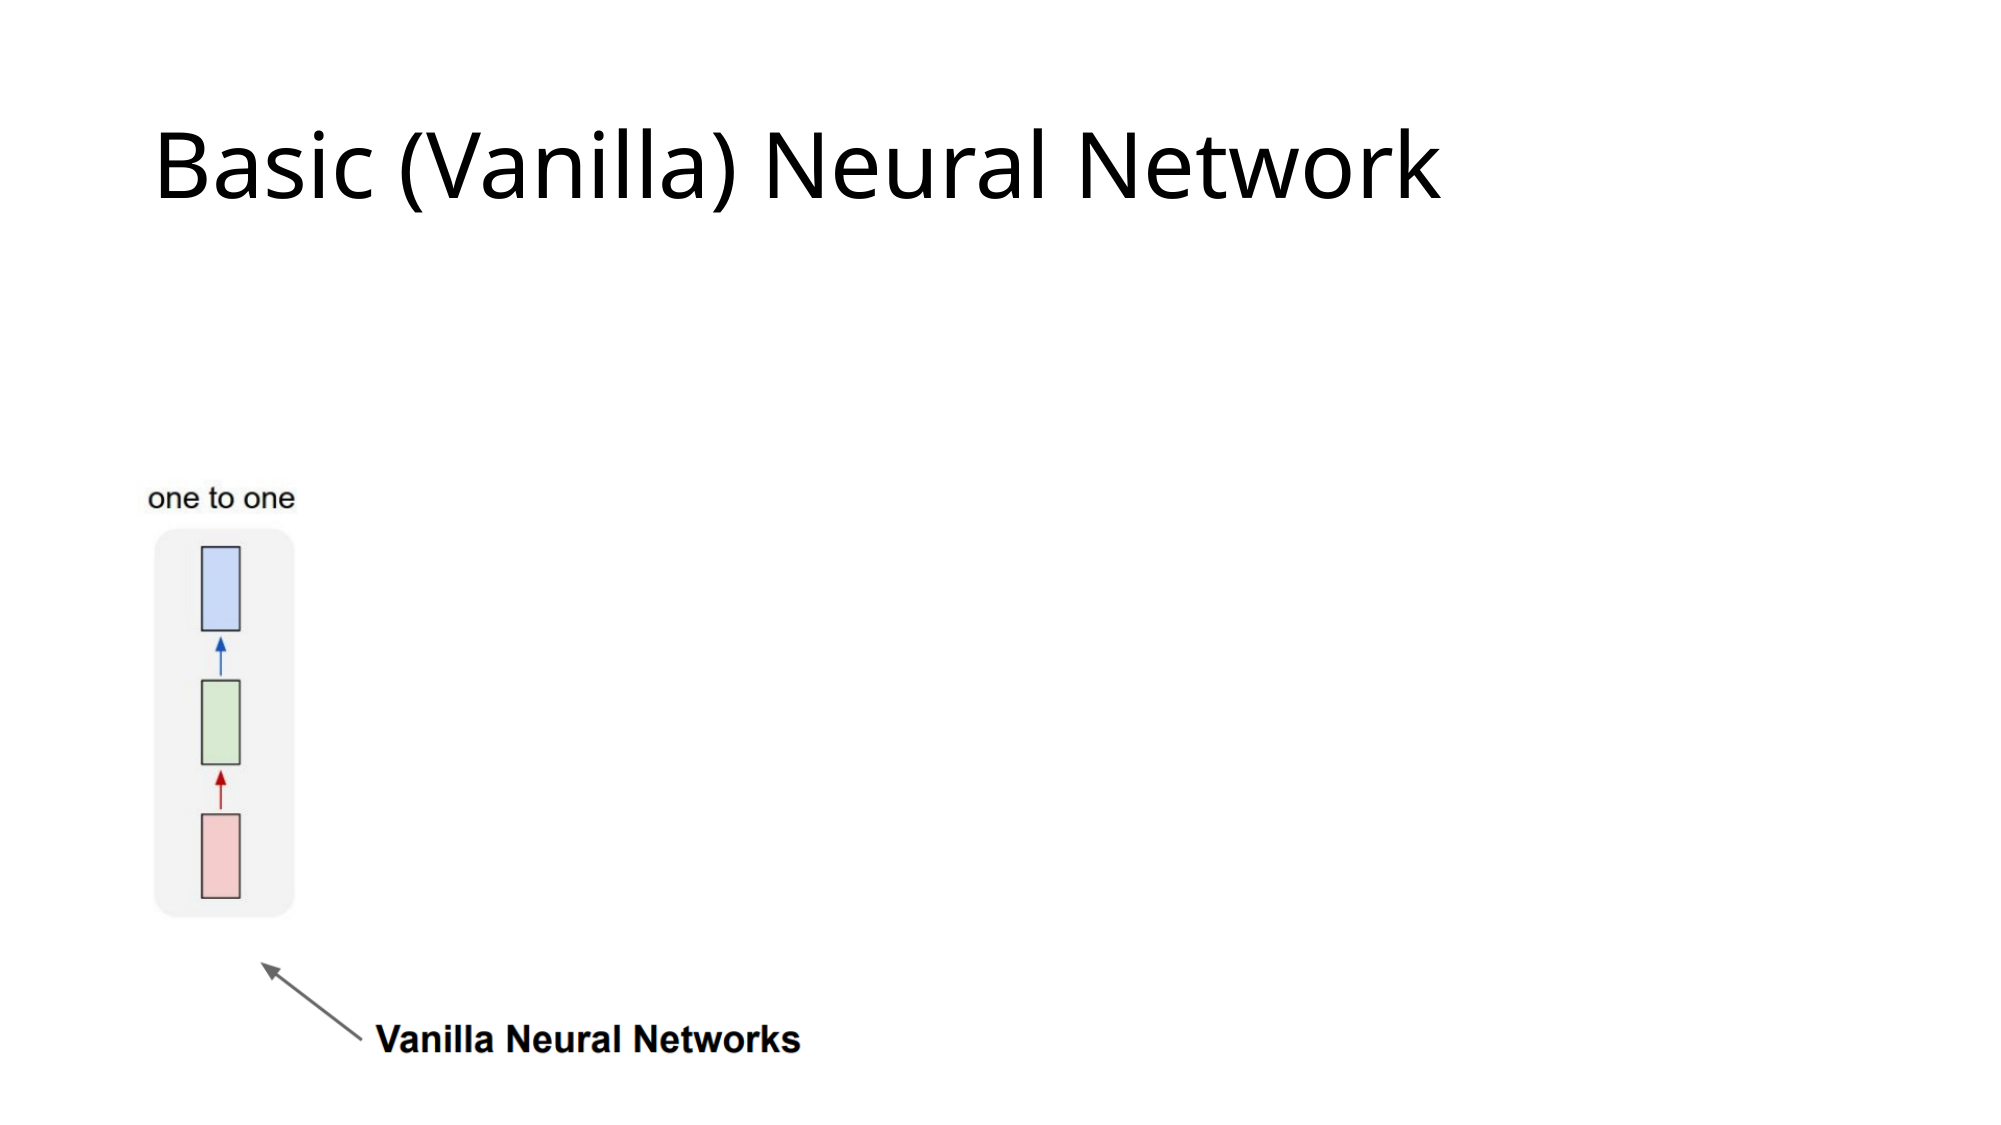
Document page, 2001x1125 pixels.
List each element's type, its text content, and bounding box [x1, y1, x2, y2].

title Basic (Vanilla) Neural Network [137, 59, 1863, 278]
picture [136, 477, 298, 924]
picture [241, 954, 819, 1066]
